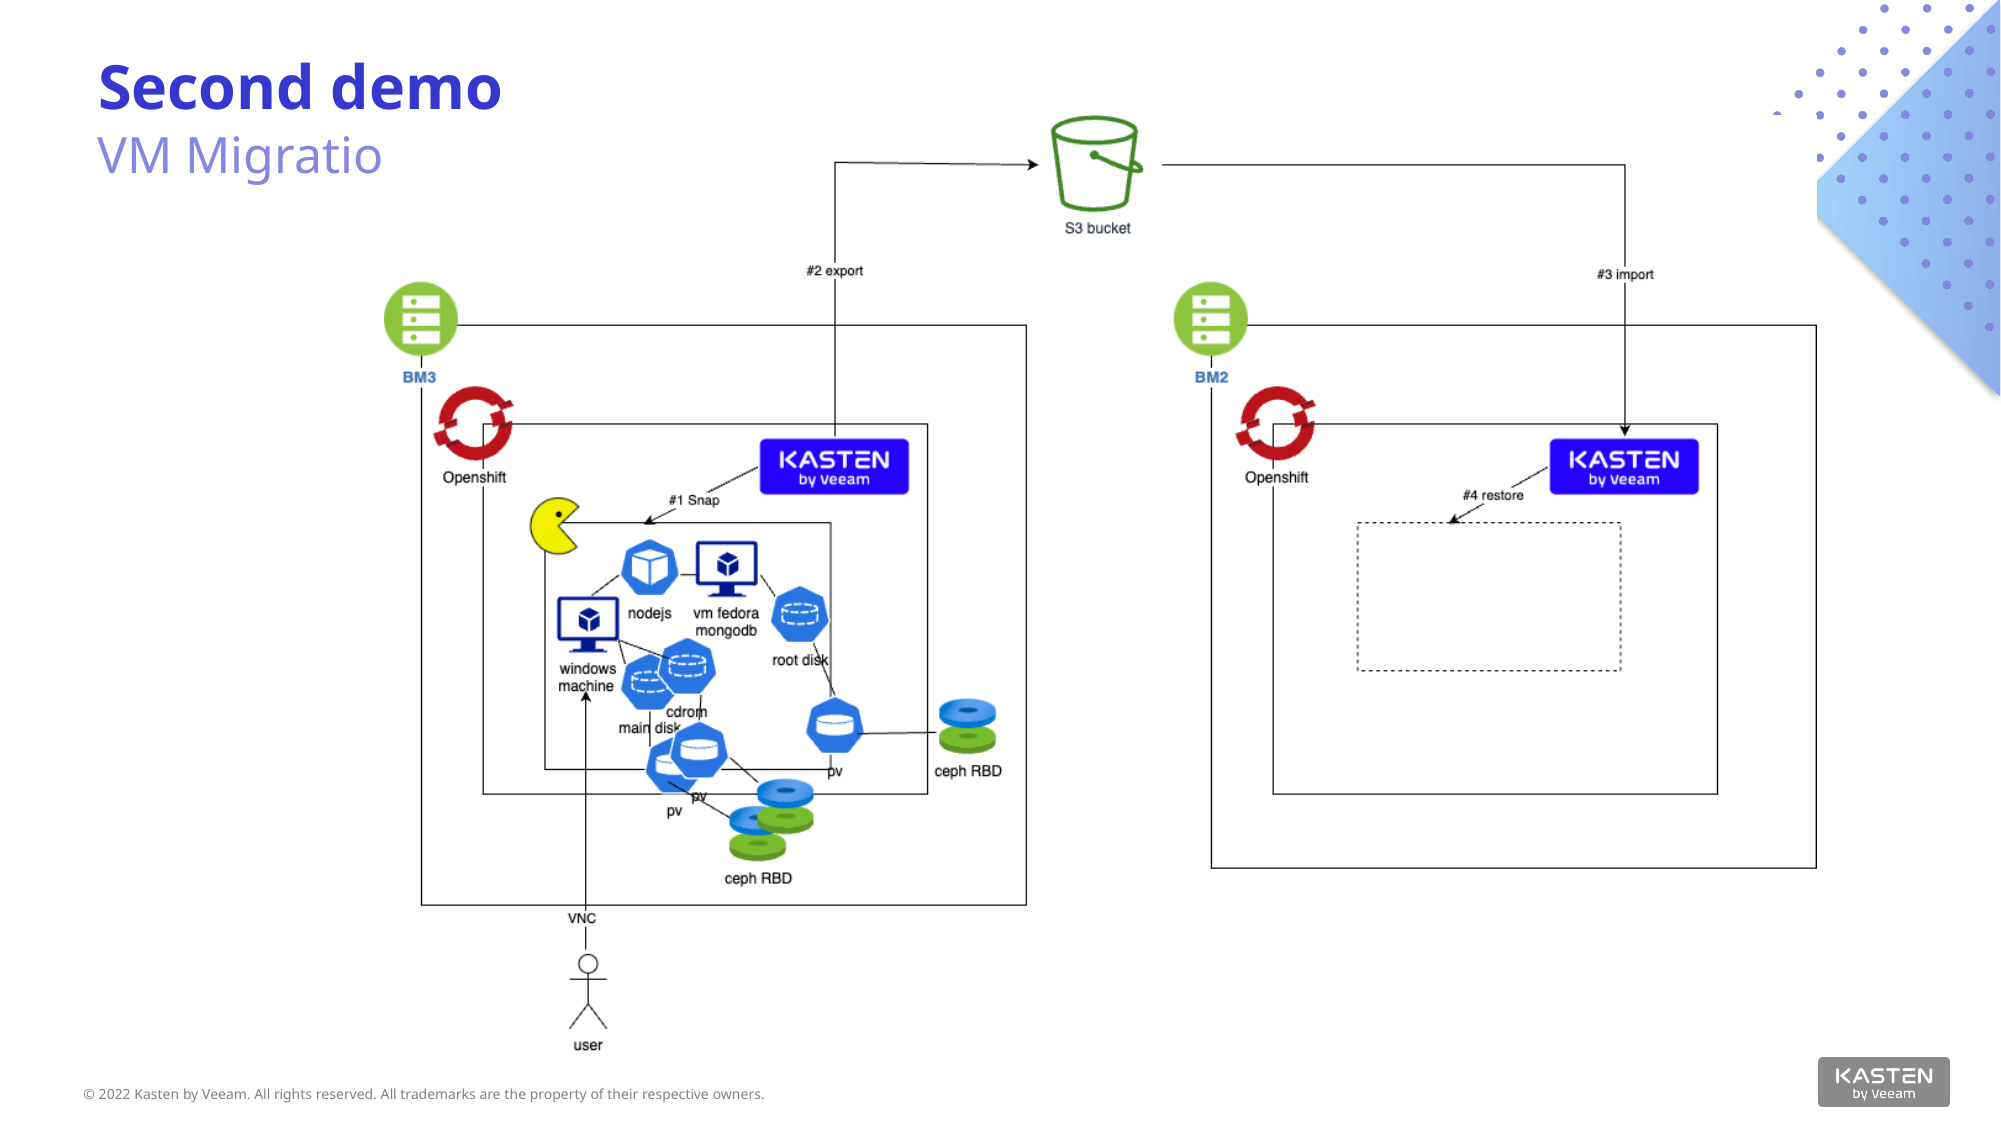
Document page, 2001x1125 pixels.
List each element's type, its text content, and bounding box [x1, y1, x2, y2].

picture [1818, 1057, 1950, 1107]
title Second demo [83, 41, 1774, 116]
picture [383, 4, 1995, 1055]
list VM Migration [82, 116, 380, 196]
